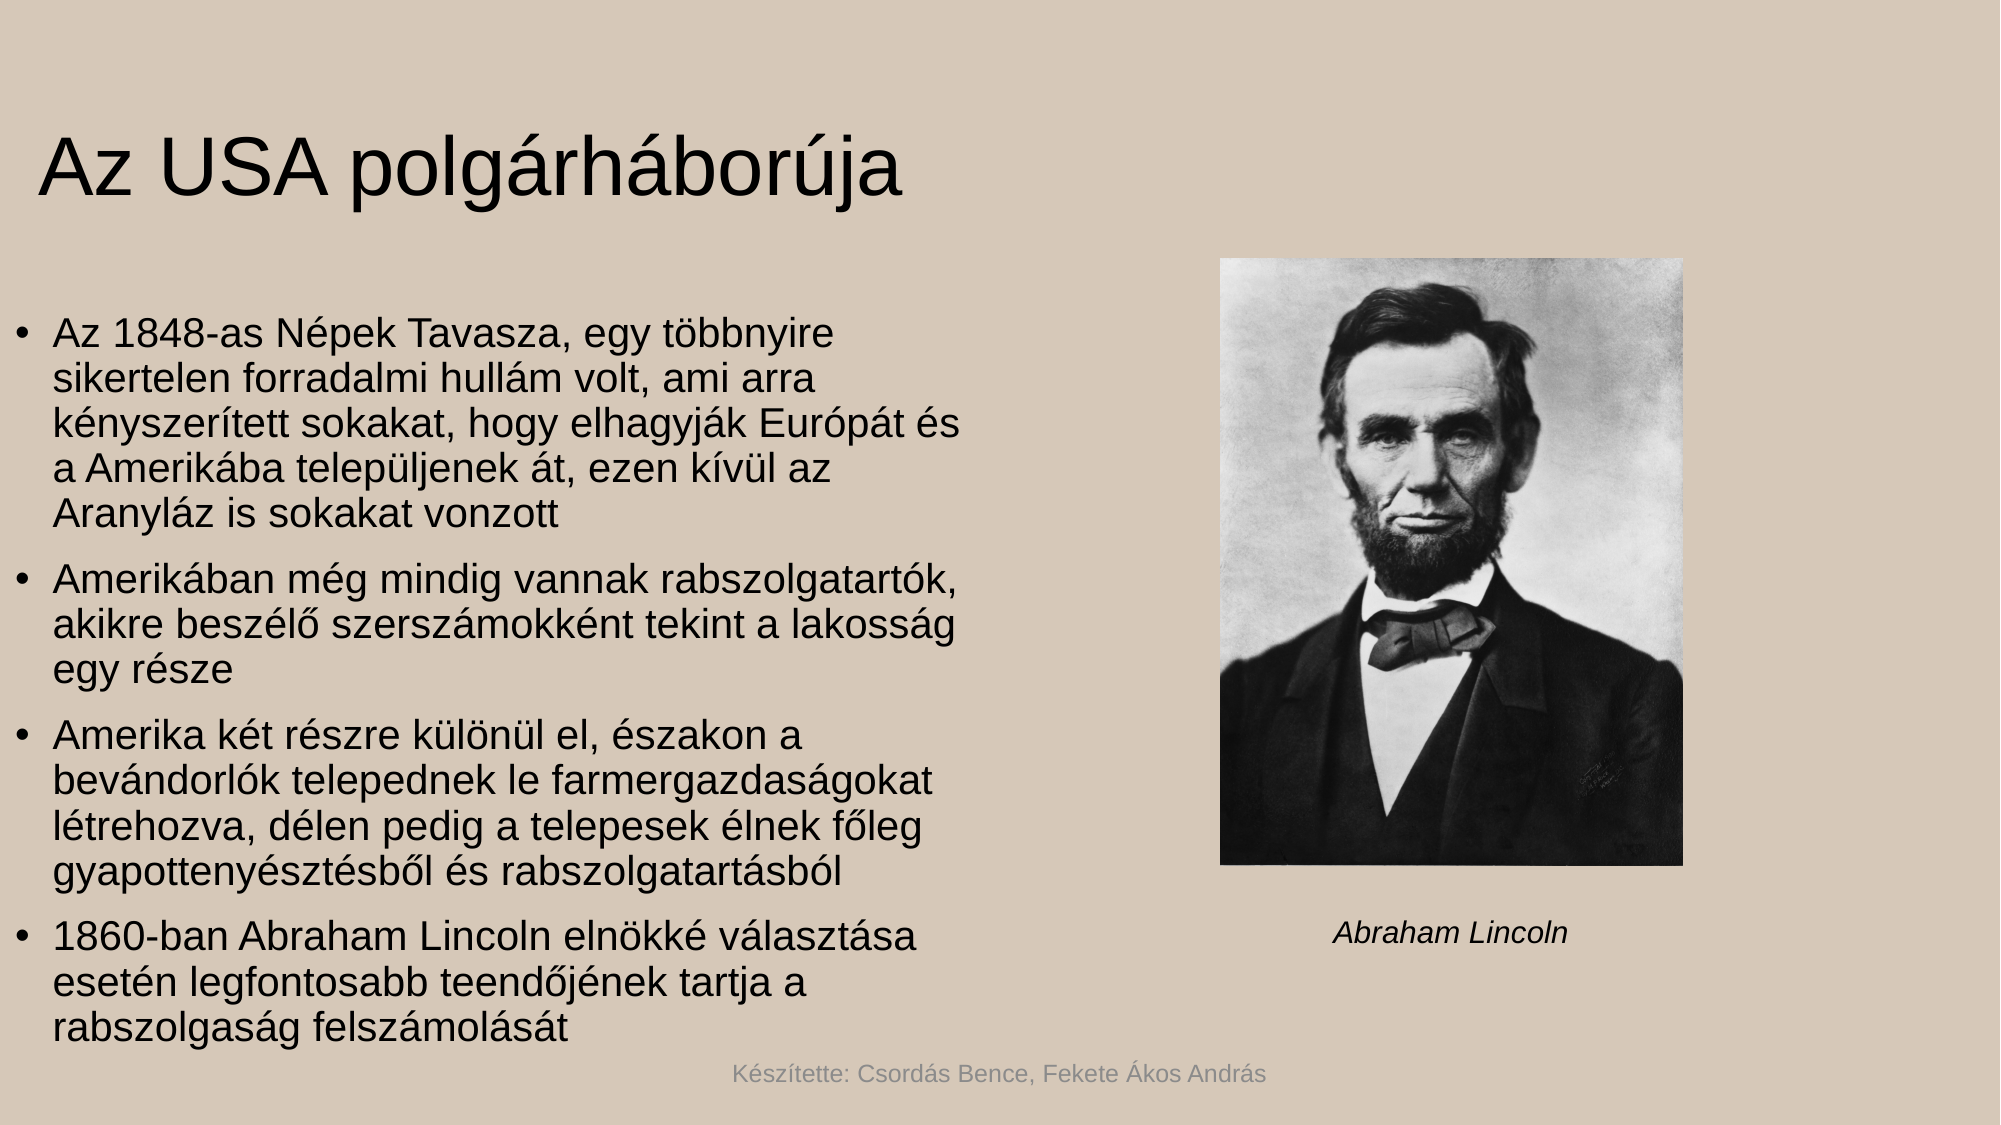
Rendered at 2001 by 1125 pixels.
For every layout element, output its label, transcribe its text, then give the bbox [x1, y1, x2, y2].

list Az 1848-as Népek Tavasza, egy többnyire sikertelen forradalmi hullám volt, ami arra kényszerített sokakat, hogy elhagyják Európát és a Amerikába települjenek át, ezen kívül az Aranyláz is sokakat vonzott Amerikában még mindig vannak rabszolgatartók, akikre beszélő szerszámokként tekint a lakosság egy része Amerika két részre különül el, északon a bevándorlók telepednek le farmergazdaságokat létrehozva, délen pedig a telepesek élnek főleg gyapottenyésztésből és rabszolgatartásból 1860-ban Abraham Lincoln elnökké választása esetén legfontosabb teendőjének tartja a rabszolgaság felszámolását [0, 304, 1000, 1125]
text_box Abraham Lincoln [1179, 905, 1723, 958]
footer Készítette: Csordás Bence, Fekete Ákos András [662, 1042, 1338, 1103]
title Az USA polgárháborúja [23, 59, 1749, 278]
picture [1220, 258, 1683, 866]
